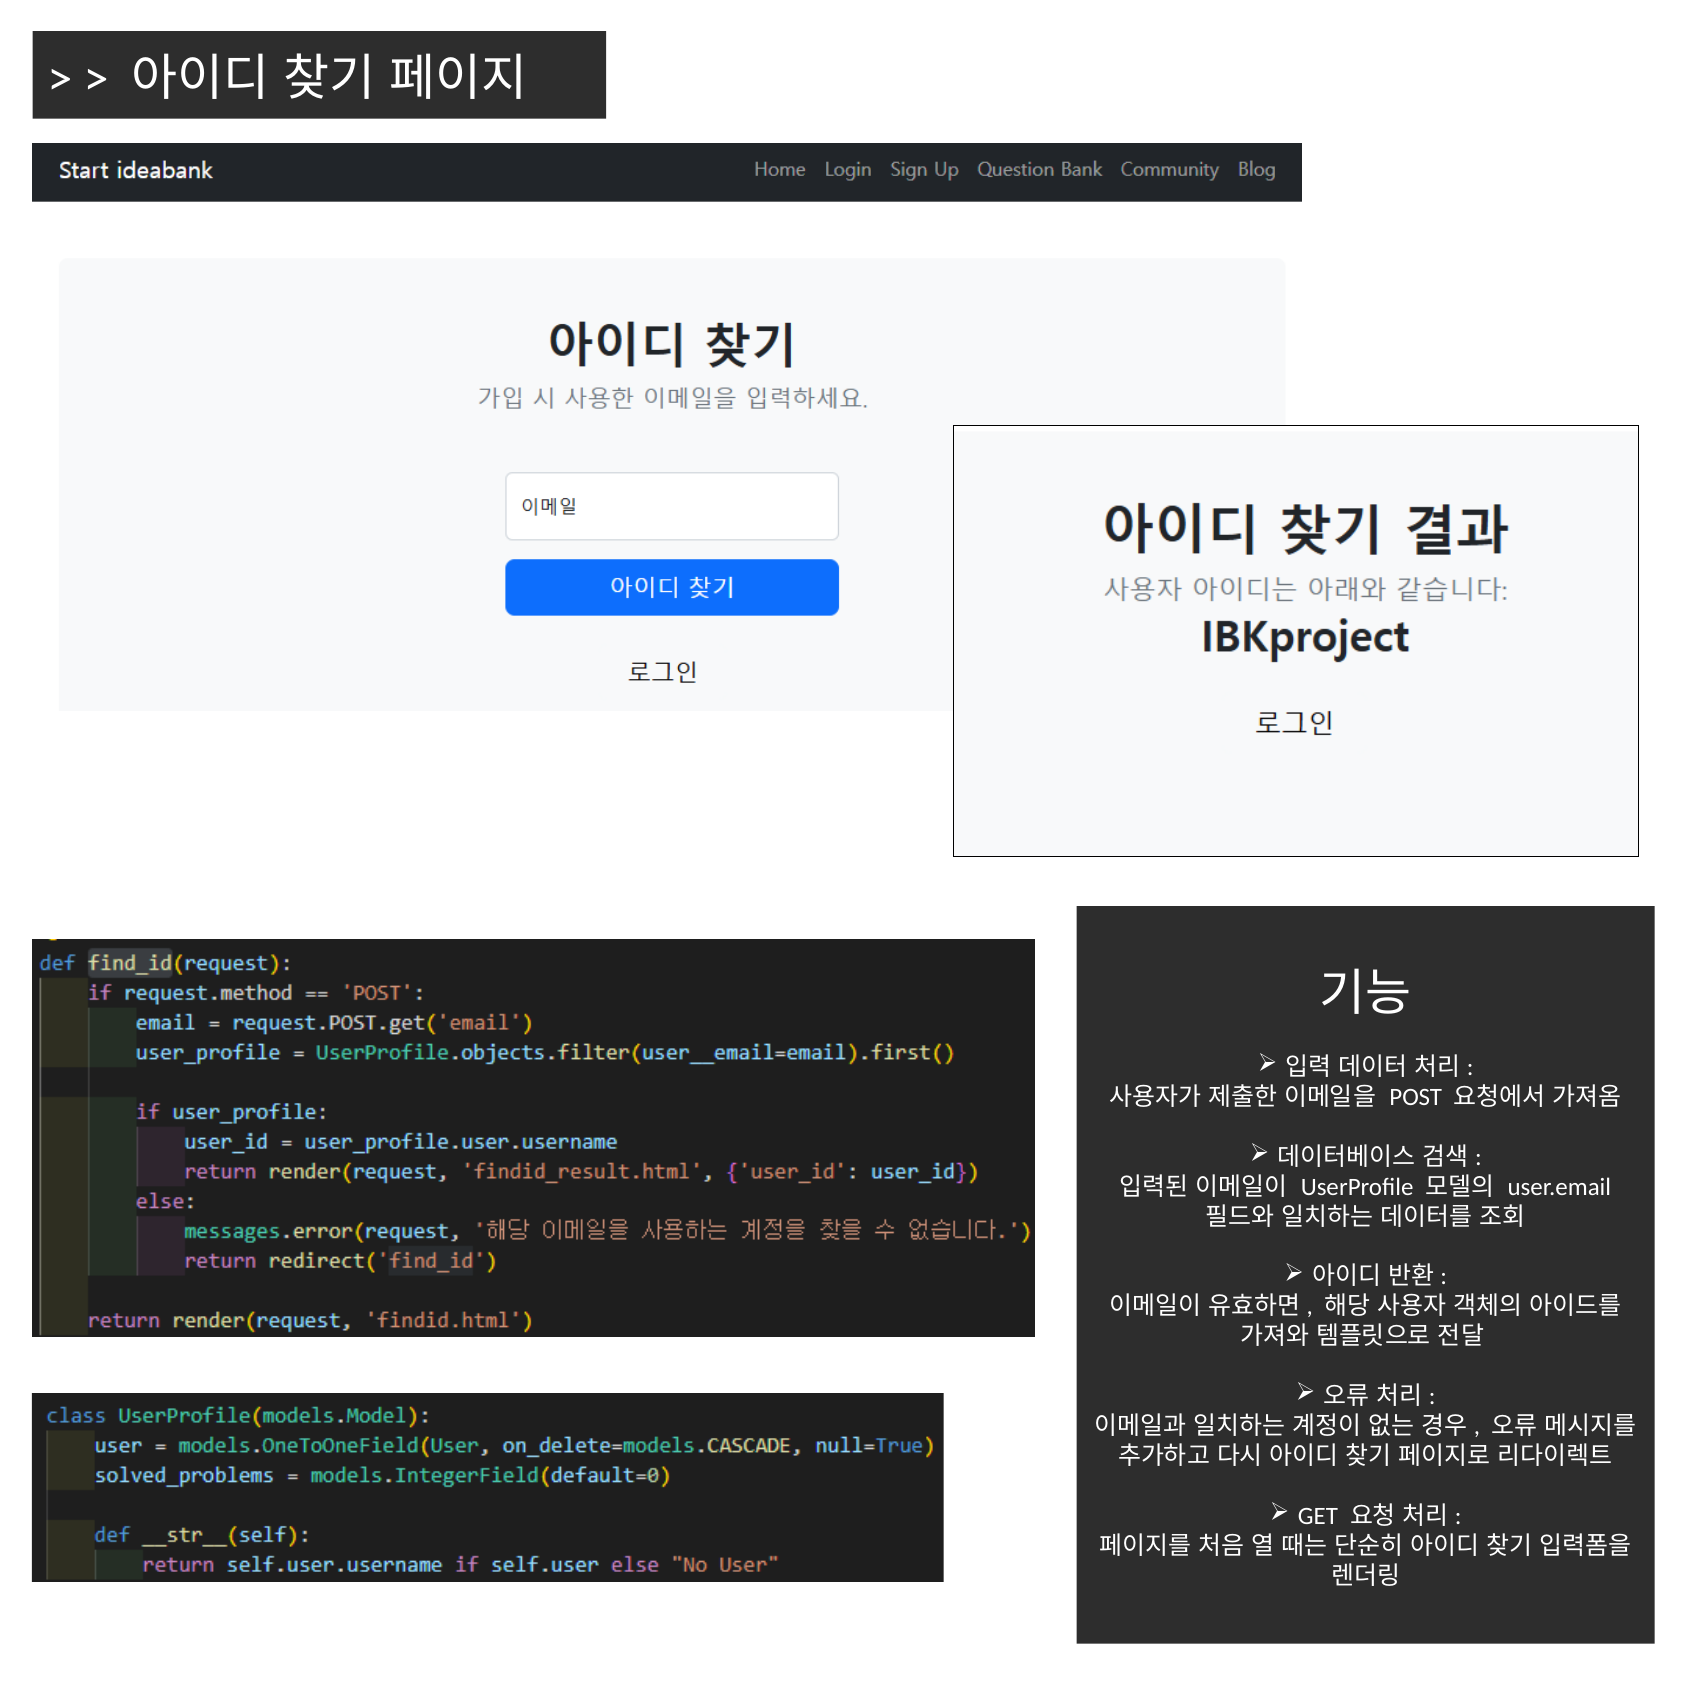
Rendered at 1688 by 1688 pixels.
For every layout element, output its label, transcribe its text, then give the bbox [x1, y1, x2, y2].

picture [32, 939, 1035, 1338]
text_box 기능 입력 데이터 처리: 사용자가 제출한 이메일을 POST 요청에서 가져옴 데이터베이스 검색: 입력된 이메일이 UserProfile 모델의 user.email 필드와 일치하는 데이터를 조회 아이디 반환: 이메일이 유효하면, 해당 사용자 객체의 아이드를 가져와 템플릿으로 전달 오류 처리: 이메일과 일치하는 계정이 없는 경우, 오류 메시지를 추가하고 다시 아이디 찾기 페이지로 리다이렉트 GET 요청 처리: 페이지를 처음 열 때는 단순히 아이디 찾기 입력폼을 렌더링 [1075, 904, 1657, 1646]
picture [32, 143, 1639, 857]
picture [31, 1393, 944, 1582]
text_box > > 아이디 찾기 페이지 [31, 29, 608, 121]
